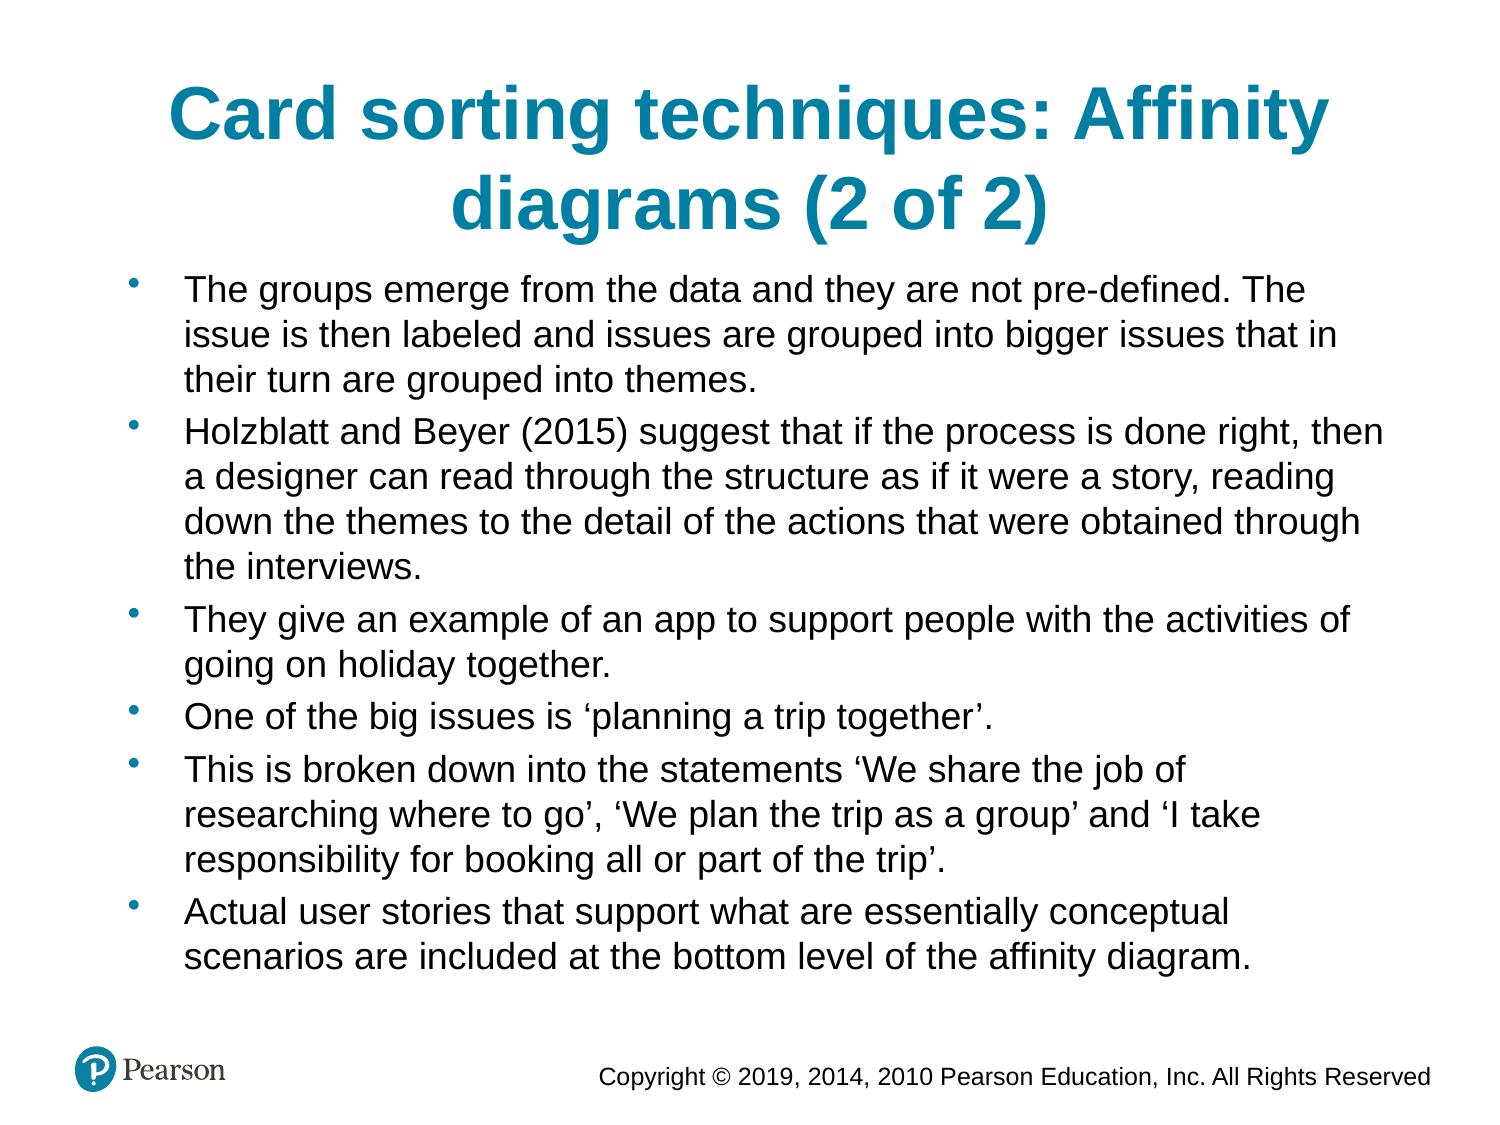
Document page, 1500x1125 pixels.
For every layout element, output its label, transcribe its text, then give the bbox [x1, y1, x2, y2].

list The groups emerge from the data and they are not pre-defined. The issue is then labeled and issues are grouped into bigger issues that in their turn are grouped into themes. Holzblatt and Beyer (2015) suggest that if the process is done right, then a designer can read through the structure as if it were a story, reading down the themes to the detail of the actions that were obtained through the interviews. They give an example of an app to support people with the activities of going on holiday together. One of the big issues is ‘planning a trip together’. This is broken down into the statements ‘We share the job of researching where to go’, ‘We plan the trip as a group’ and ‘I take responsibility for booking all or part of the trip’. Actual user stories that support what are essentially conceptual scenarios are included at the bottom level of the affinity diagram. [112, 257, 1407, 1007]
title Card sorting techniques: Affinity diagrams (2 of 2) [103, 45, 1397, 264]
